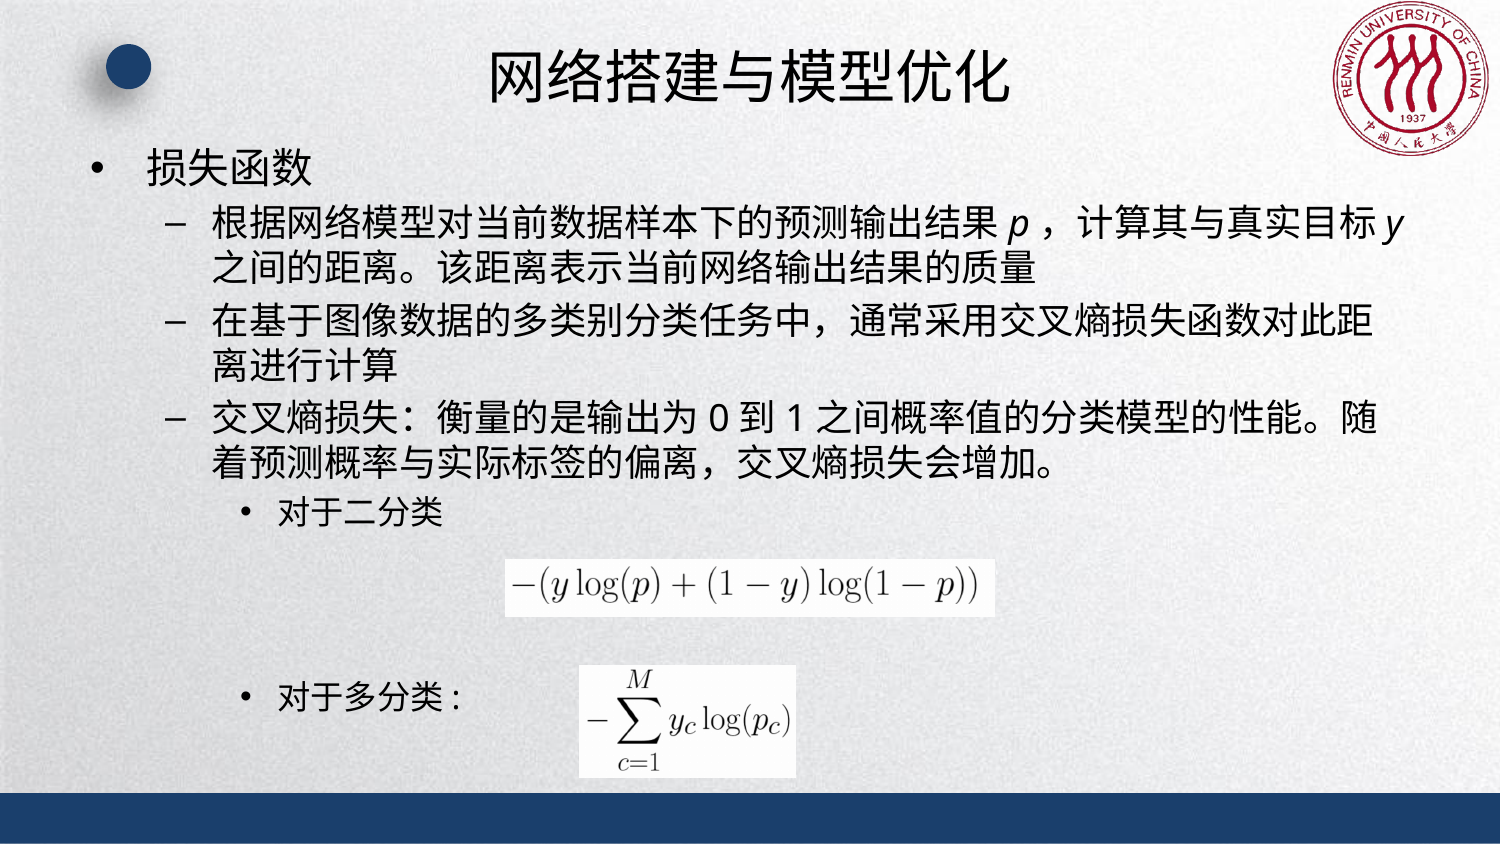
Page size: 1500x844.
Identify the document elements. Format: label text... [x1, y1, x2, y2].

picture [579, 665, 796, 778]
list 损失函数 根据网络模型对当前数据样本下的预测输出结果p，计算其与真实目标y之间的距离。该距离表示当前网络输出结果的质量 在基于图像数据的多类别分类任务中，通常采用交叉熵损失函数对此距离进行计算 交叉熵损失：衡量的是输出为0到1之间概率值的分类模型的性能。随着预测概率与实际标签的偏离，交叉熵损失会增加。 对于二分类 对于多分类: [75, 134, 1425, 844]
picture [0, 0, 1500, 793]
picture [504, 559, 995, 617]
title 网络搭建与模型优化 [75, 33, 1425, 116]
